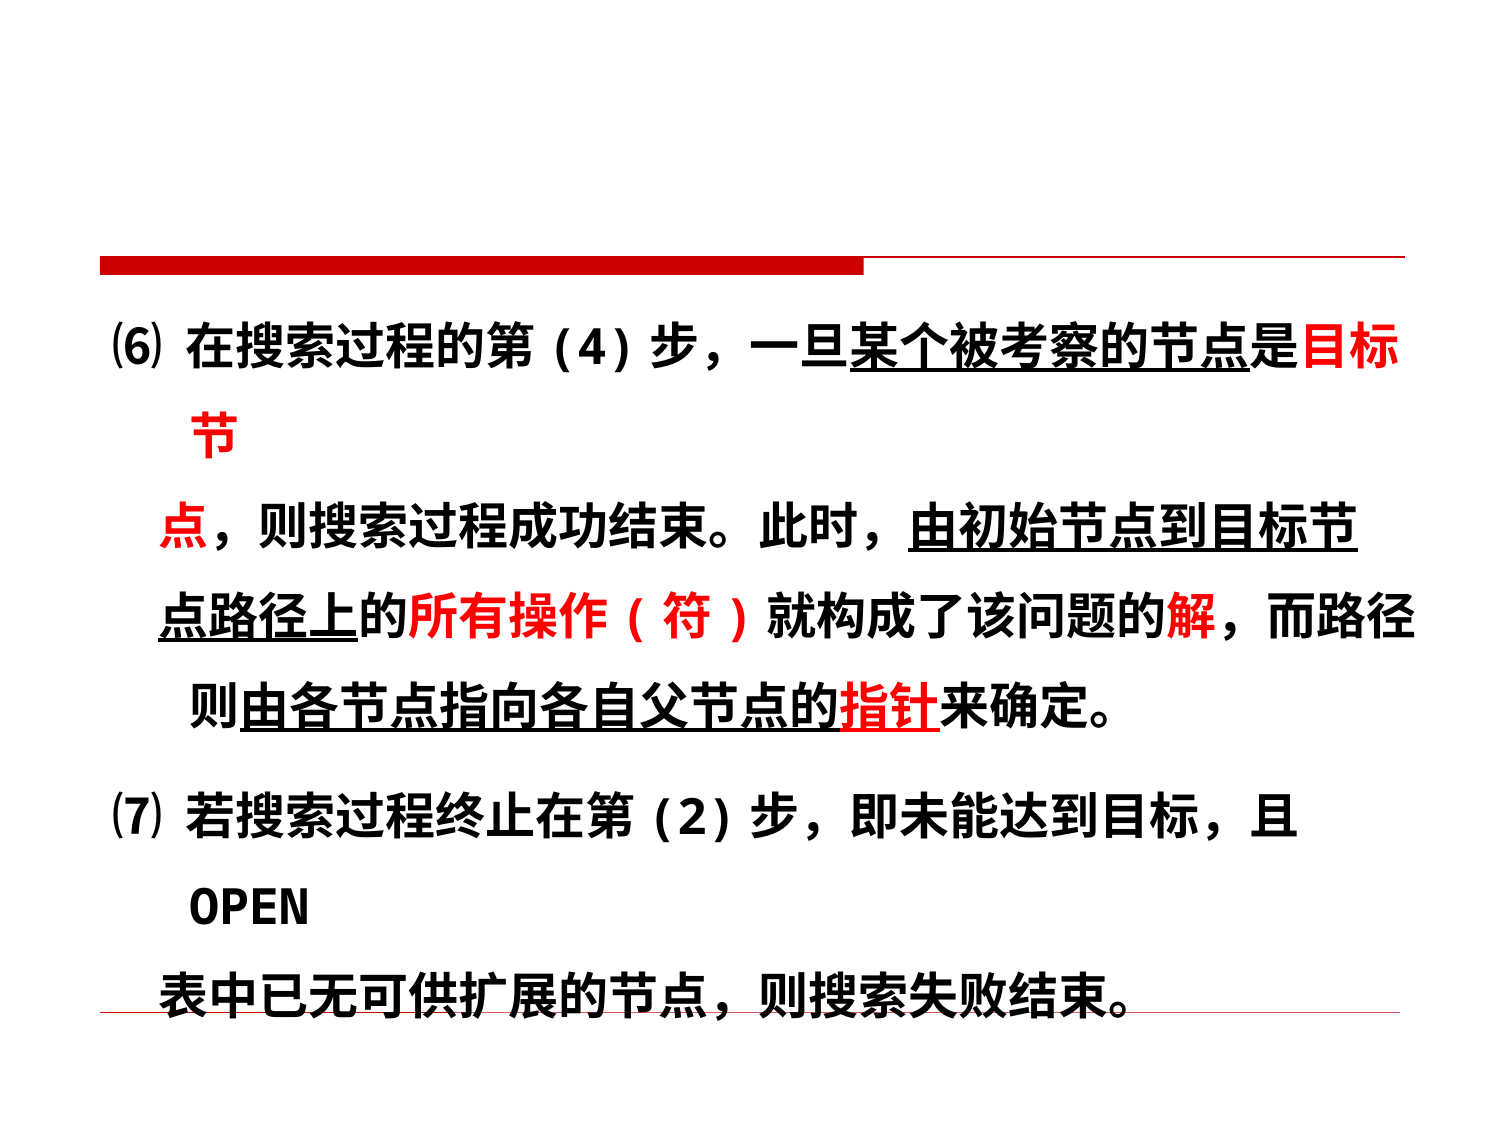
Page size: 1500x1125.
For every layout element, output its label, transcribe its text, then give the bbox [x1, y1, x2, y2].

list ⑹ 在搜索过程的第(4)步，一旦某个被考察的节点是目标节 点，则搜索过程成功结束。此时，由初始节点到目标节 点路径上的所有操作(符)就构成了该问题的解，而路径则由各节点指向各自父节点的指针来确定。 ⑺ 若搜索过程终止在第(2)步，即未能达到目标，且OPEN 表中已无可供扩展的节点，则搜索失败结束。 [112, 284, 1425, 1025]
